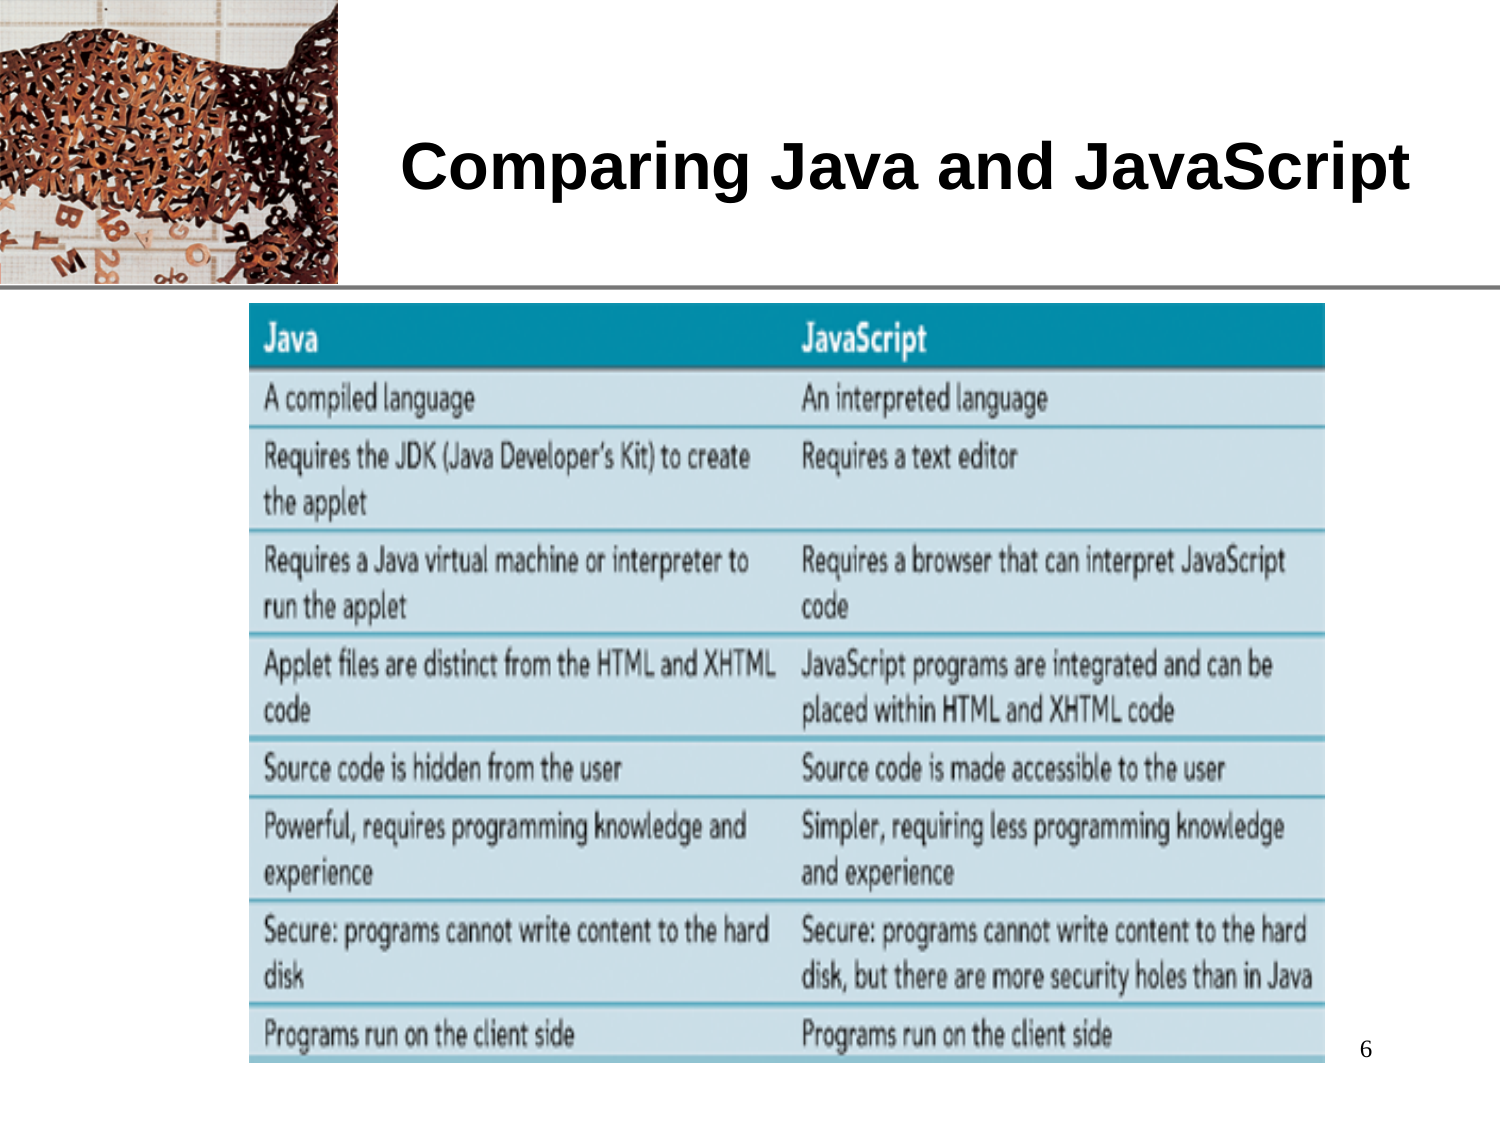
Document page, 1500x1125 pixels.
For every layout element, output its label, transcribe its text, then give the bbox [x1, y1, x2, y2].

slide_number 6 [1074, 1024, 1388, 1101]
title Comparing Java and JavaScript [337, 62, 1476, 263]
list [249, 303, 1326, 1063]
picture [0, 0, 338, 284]
